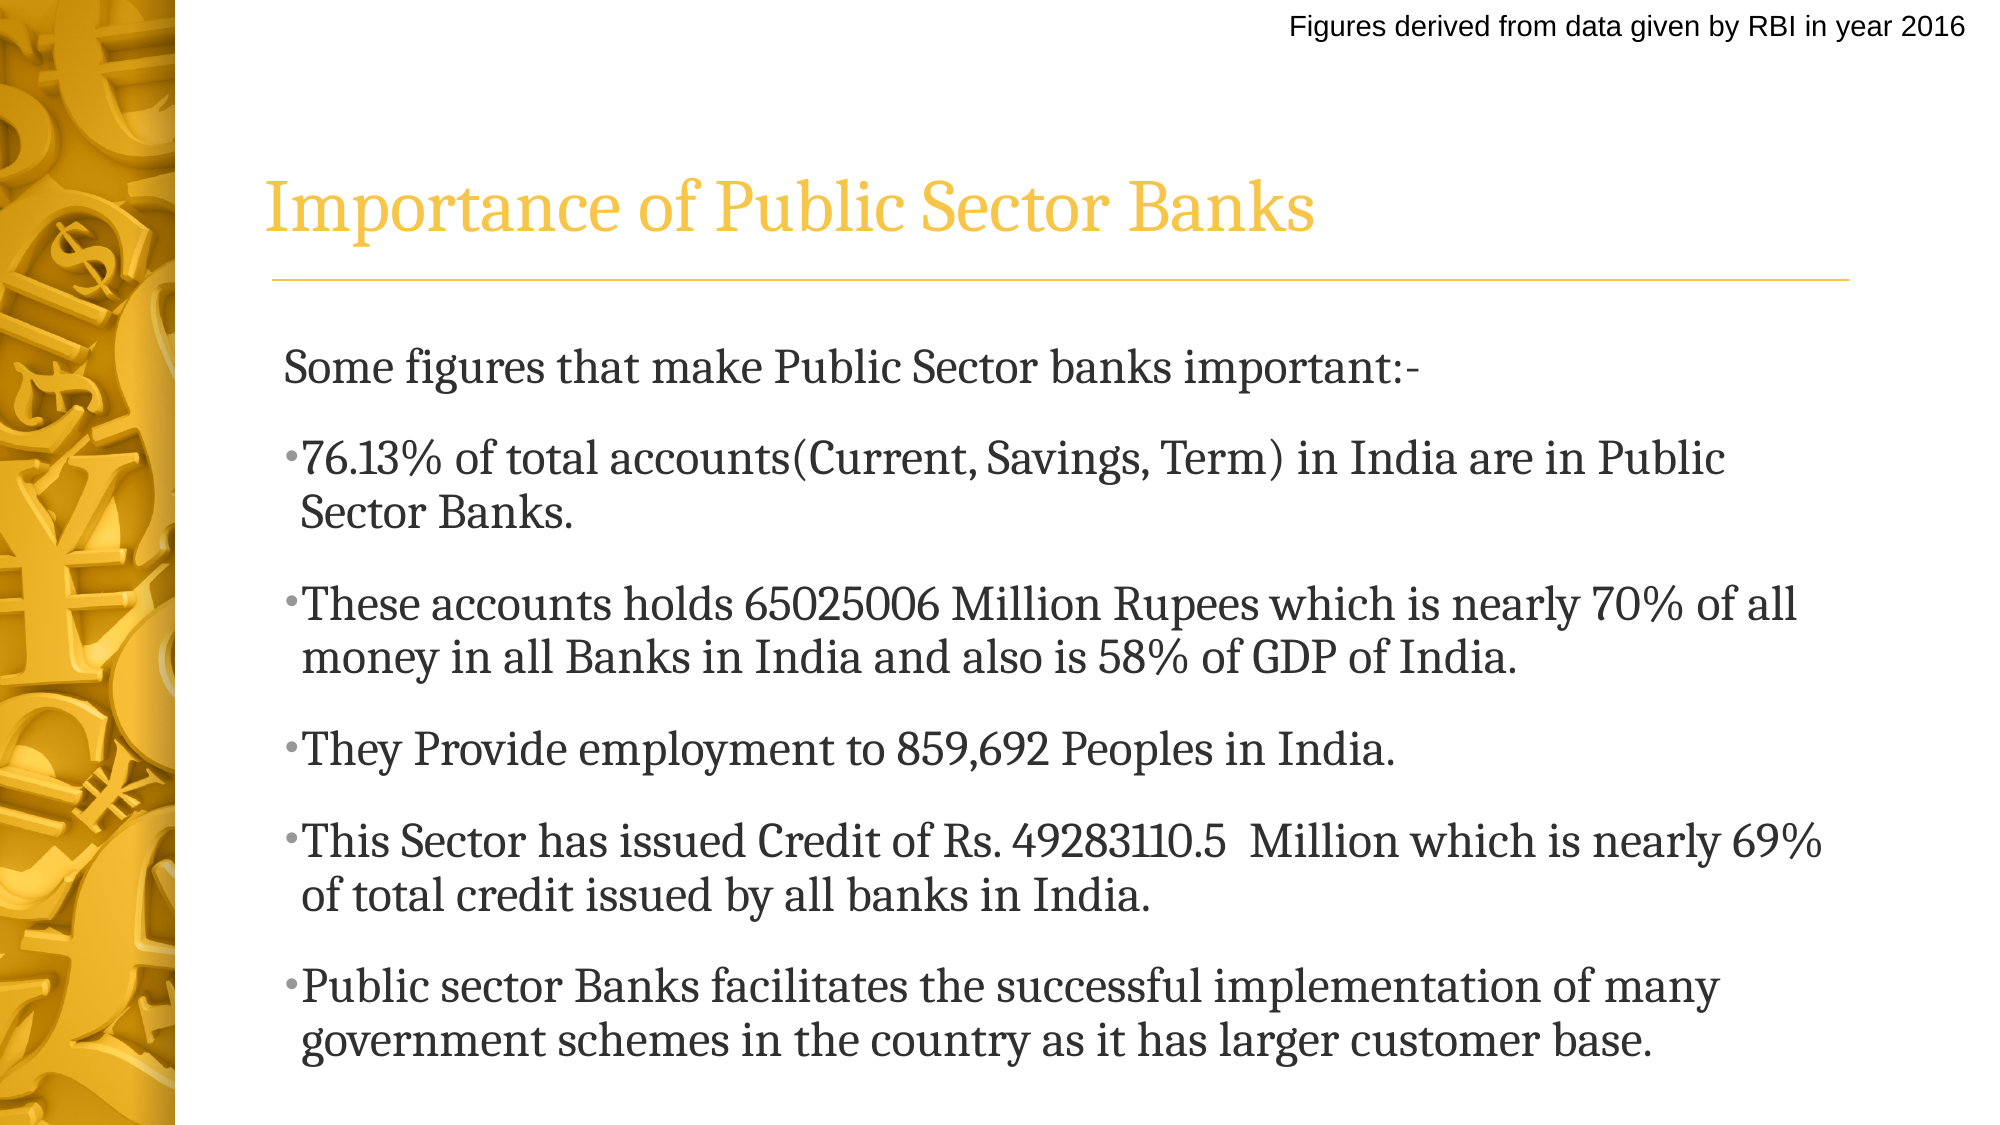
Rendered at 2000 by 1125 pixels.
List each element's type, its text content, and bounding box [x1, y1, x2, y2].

text_box Figures derived from data given by RBI in year 2016 [1274, 0, 2000, 50]
picture [0, 0, 175, 1125]
title Importance of Public Sector Banks [249, 62, 1863, 263]
list Some figures that make Public Sector banks important:- 76.13% of total accounts(Current, Savings, Term) in India are in Public Sector Banks. These accounts holds 65025006 Million Rupees which is nearly 70% of all money in all Banks in India and also is 58% of GDP of India. They Provide employment to 859,692 Peoples in India. This Sector has issued Credit of Rs. 49283110.5 Million which is nearly 69% of total credit issued by all banks in India. Public sector Banks facilitates the successful implementation of many government schemes in the country as it has larger customer base. [249, 324, 1863, 1012]
